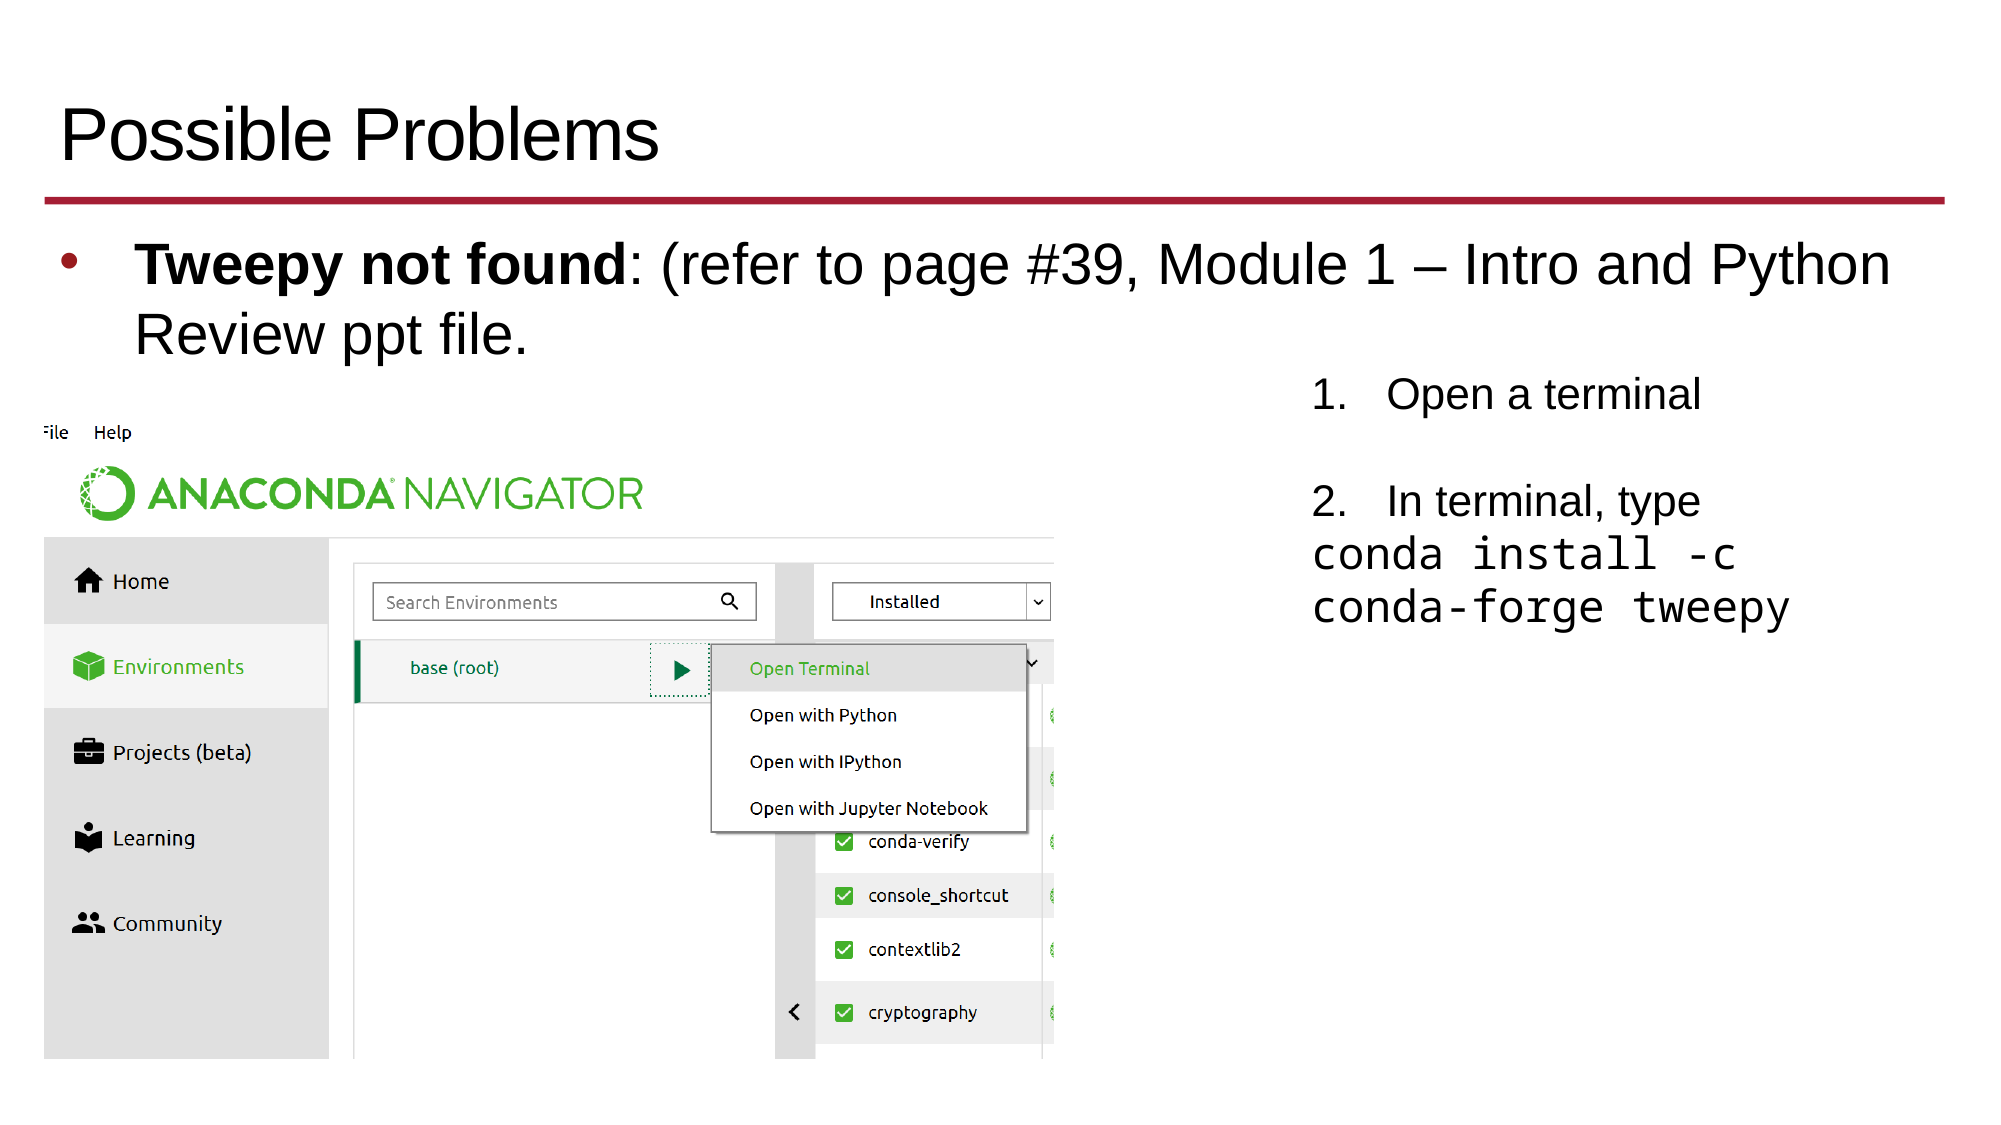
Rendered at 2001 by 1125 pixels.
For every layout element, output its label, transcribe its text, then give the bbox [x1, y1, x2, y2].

title Possible Problems [44, 83, 1945, 190]
picture [44, 412, 1054, 1060]
list Tweepy not found: (refer to page #39, Module 1 – Intro and Python Review ppt file. [44, 210, 1945, 641]
text_box Open a terminal In terminal, type conda install -c conda-forge tweepy [1296, 357, 1871, 746]
